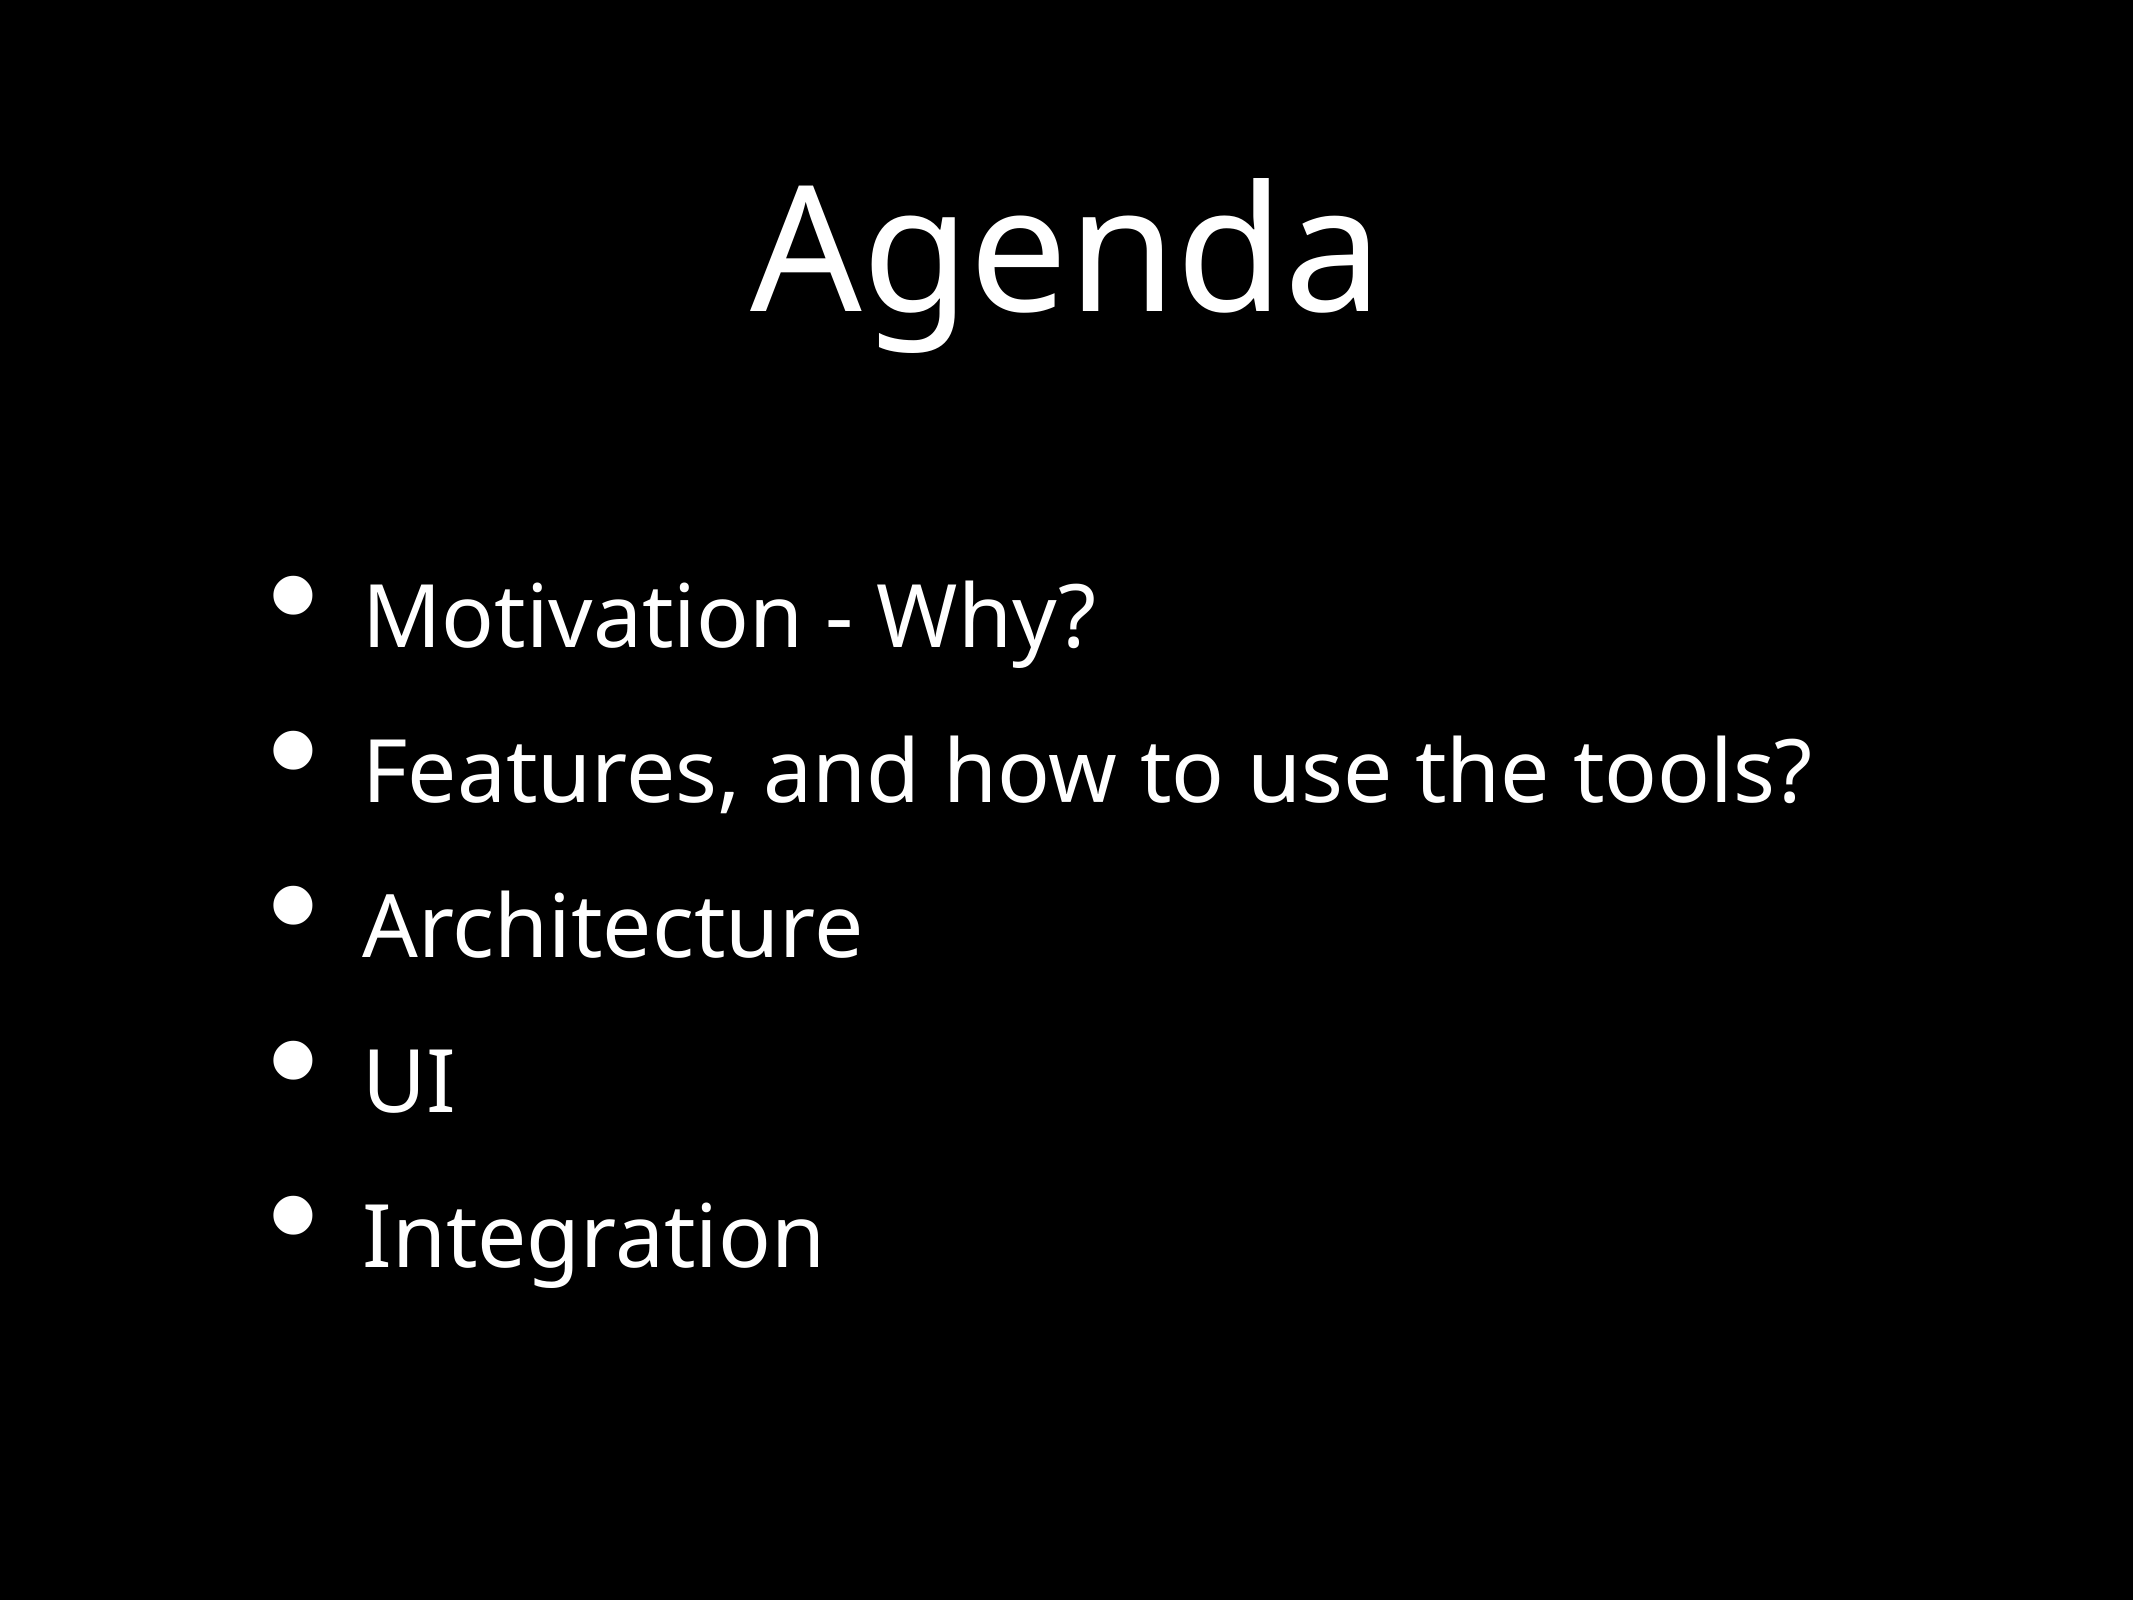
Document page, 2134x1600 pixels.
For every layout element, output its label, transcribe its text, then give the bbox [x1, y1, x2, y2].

title Agenda [207, 41, 1926, 443]
list Motivation - Why? Features, and how to use the tools? Architecture UI Integration [207, 453, 1926, 1393]
